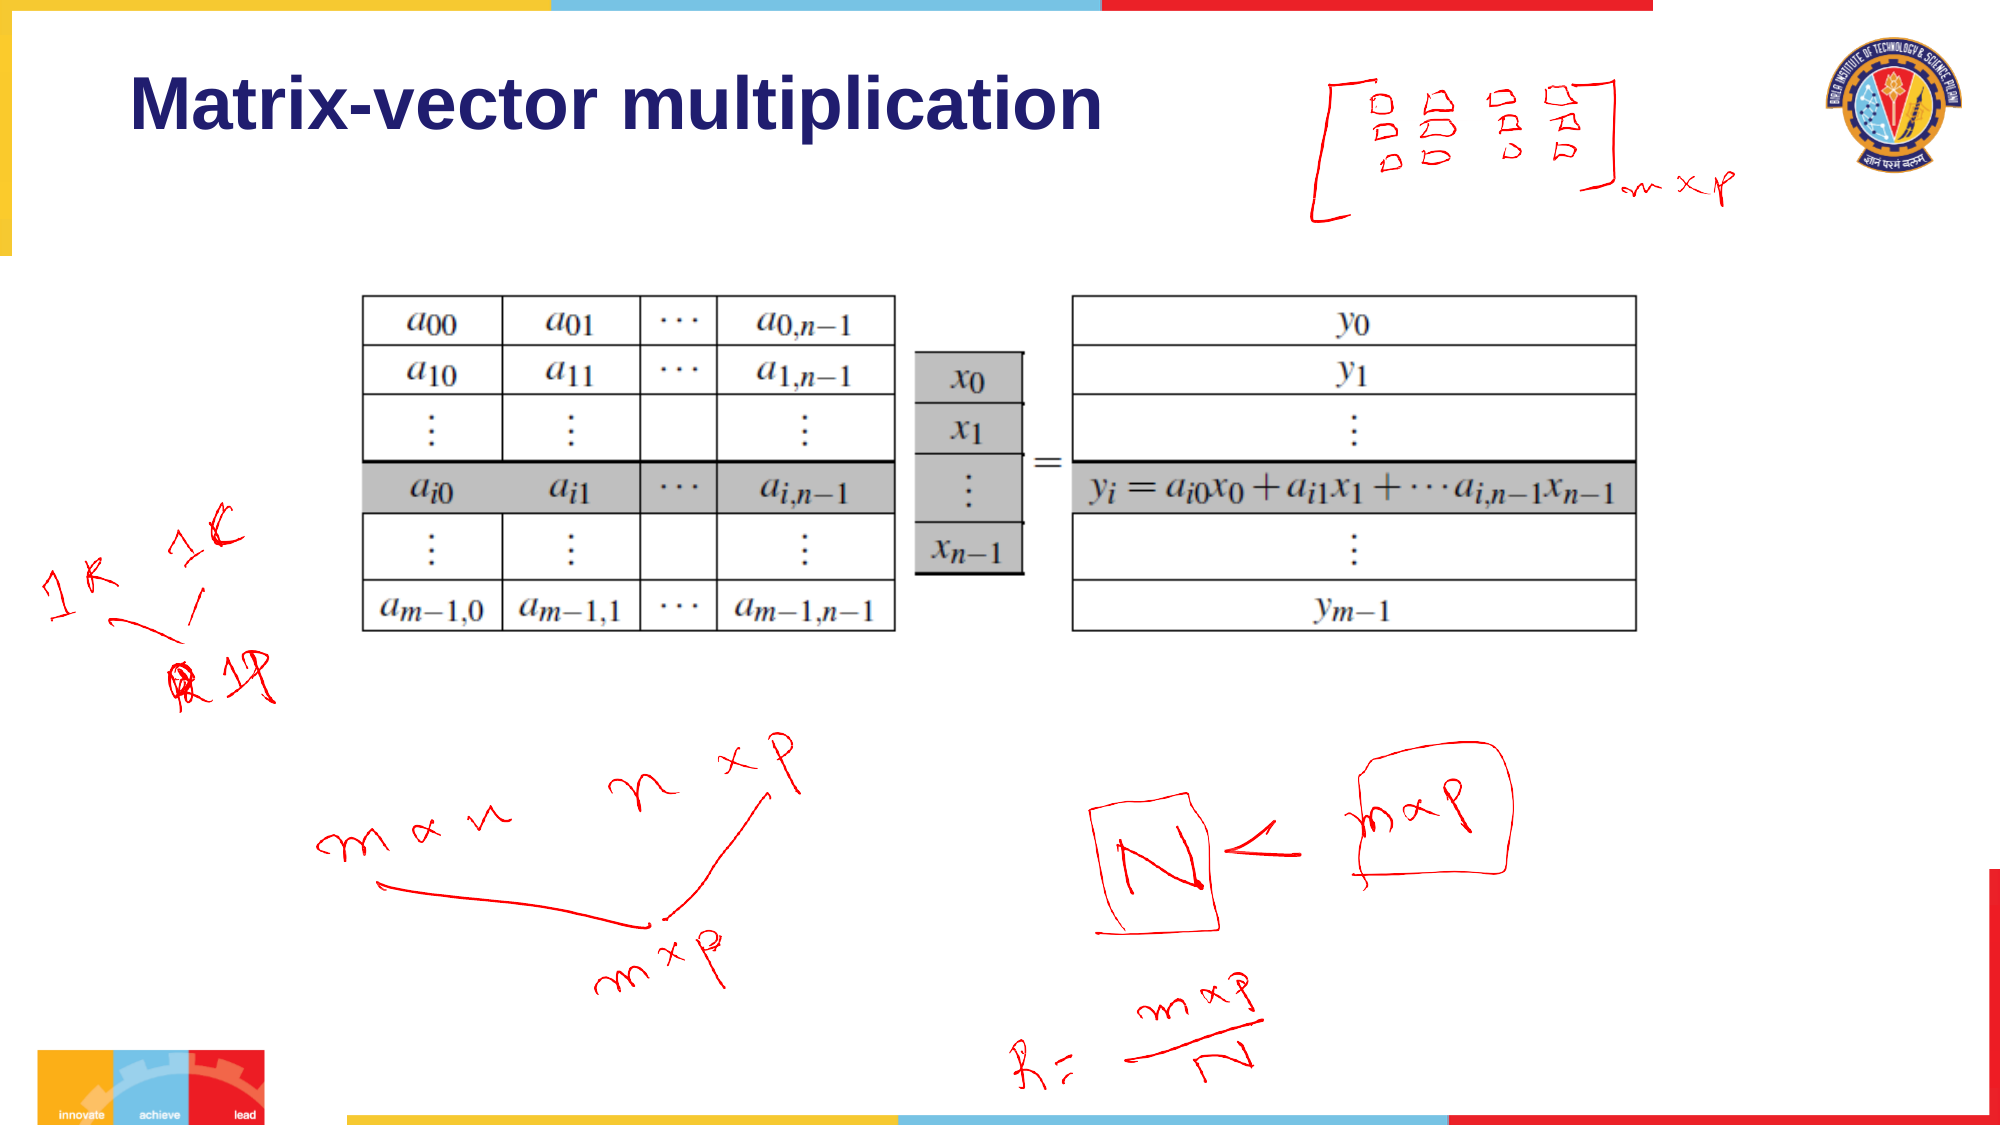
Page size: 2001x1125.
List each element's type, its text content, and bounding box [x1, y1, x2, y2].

picture [167, 661, 213, 714]
picture [1009, 1038, 1074, 1090]
picture [37, 1049, 265, 1125]
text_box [1088, 792, 1302, 935]
title Matrix-vector multiplication [127, 21, 1873, 243]
picture [1873, 37, 1962, 174]
picture [0, 0, 1653, 256]
picture [347, 869, 2000, 1125]
picture [338, 278, 1653, 646]
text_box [375, 732, 802, 996]
picture [1677, 171, 1735, 207]
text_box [1124, 972, 1264, 1083]
picture [1544, 78, 1662, 197]
picture [1343, 740, 1514, 891]
picture [316, 827, 375, 862]
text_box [1309, 78, 1522, 223]
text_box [42, 502, 276, 704]
